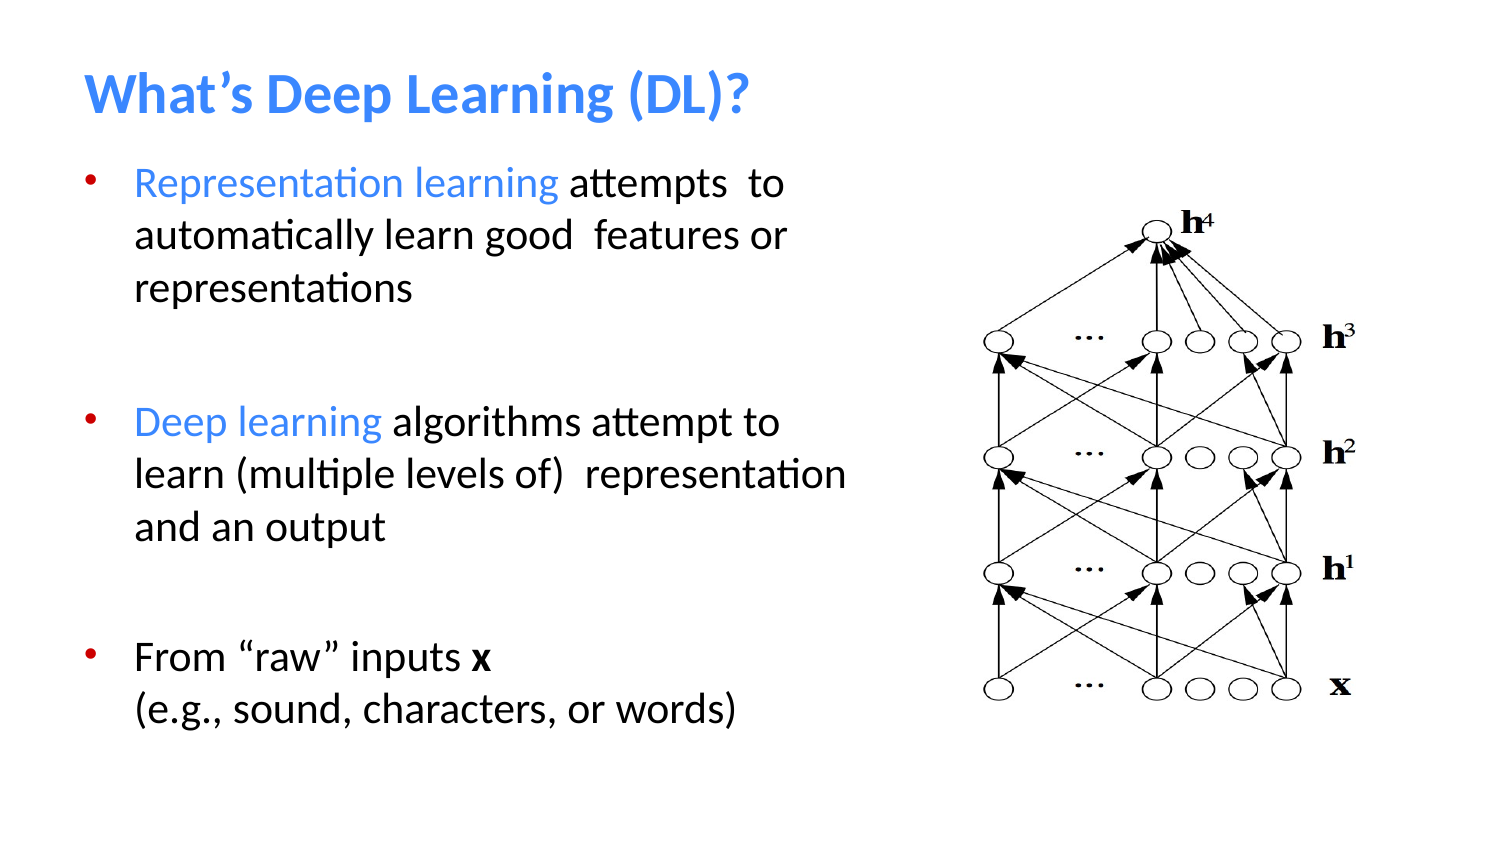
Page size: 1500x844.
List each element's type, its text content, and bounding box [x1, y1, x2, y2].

text_box [983, 210, 1356, 701]
text_box Deep learning algorithms attempt to learn (multiple levels of) representation and an output From “raw” inputs x (e.g., sound, characters, or words) [82, 390, 862, 665]
text_box Representation learning attempts to automatically learn good features or representations [82, 152, 807, 283]
title What’s Deep Learning (DL)? [82, 52, 831, 112]
